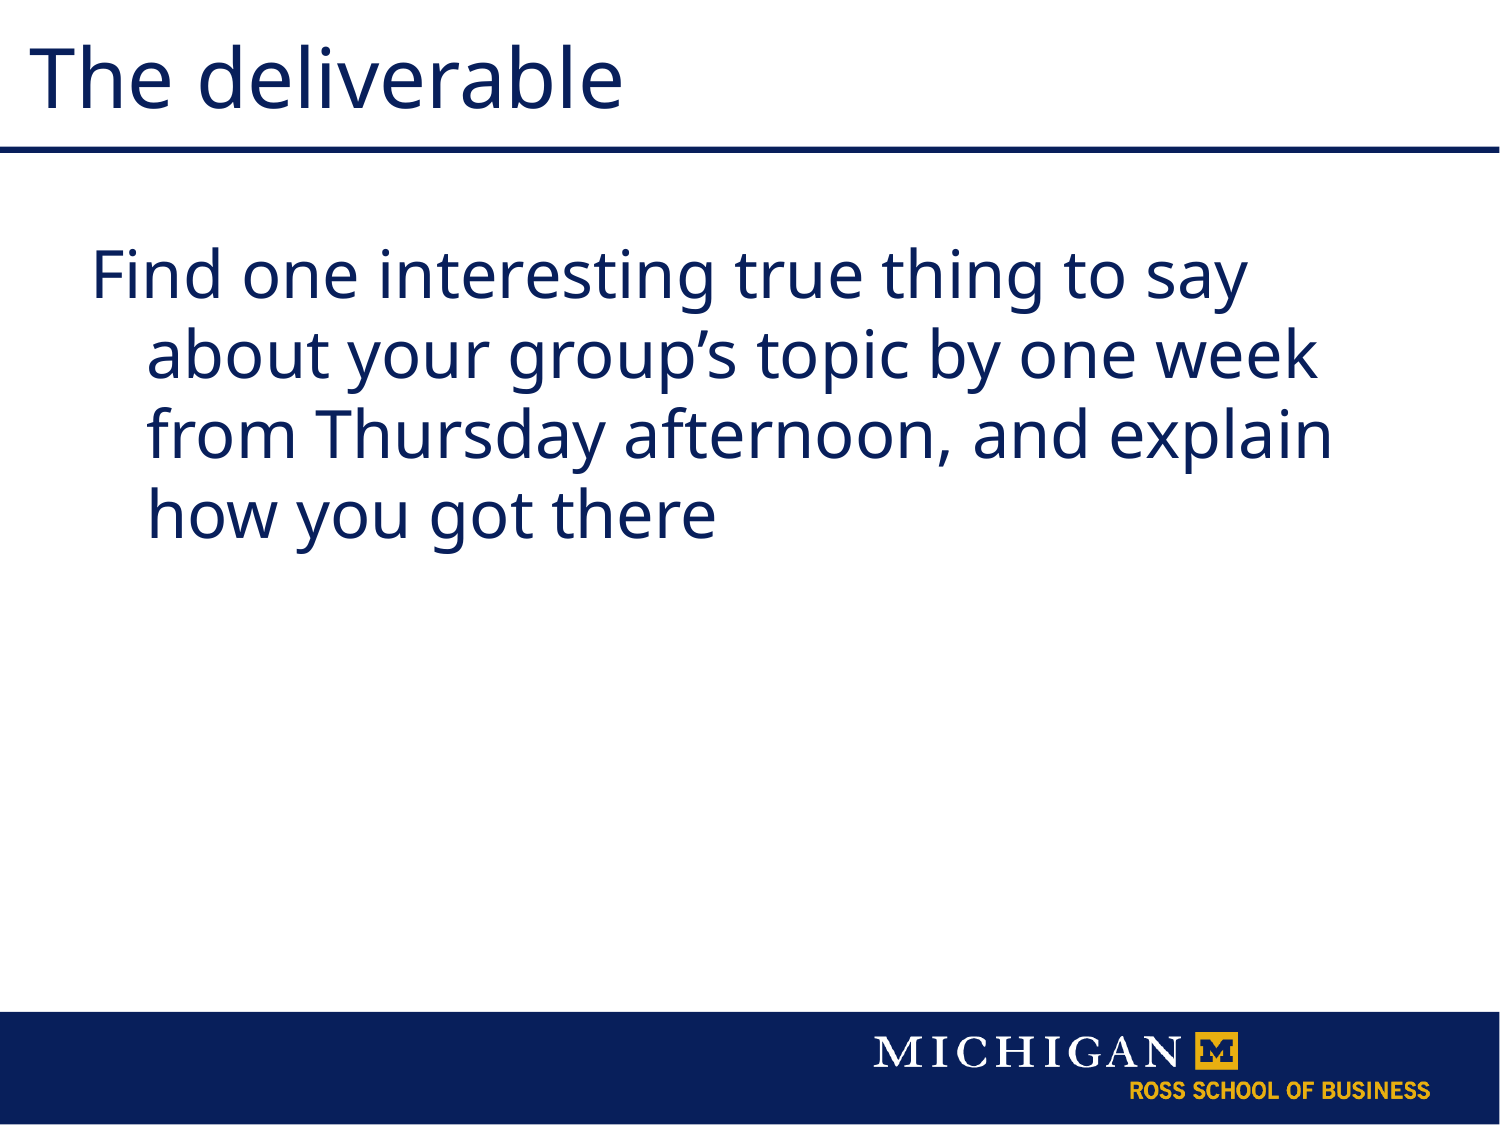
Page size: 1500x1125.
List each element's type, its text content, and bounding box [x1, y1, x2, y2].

title The deliverable [14, 0, 1477, 150]
picture [862, 1019, 1440, 1112]
list Find one interesting true thing to say about your group’s topic by one week from Thursday afternoon, and explain how you got there [75, 224, 1425, 975]
